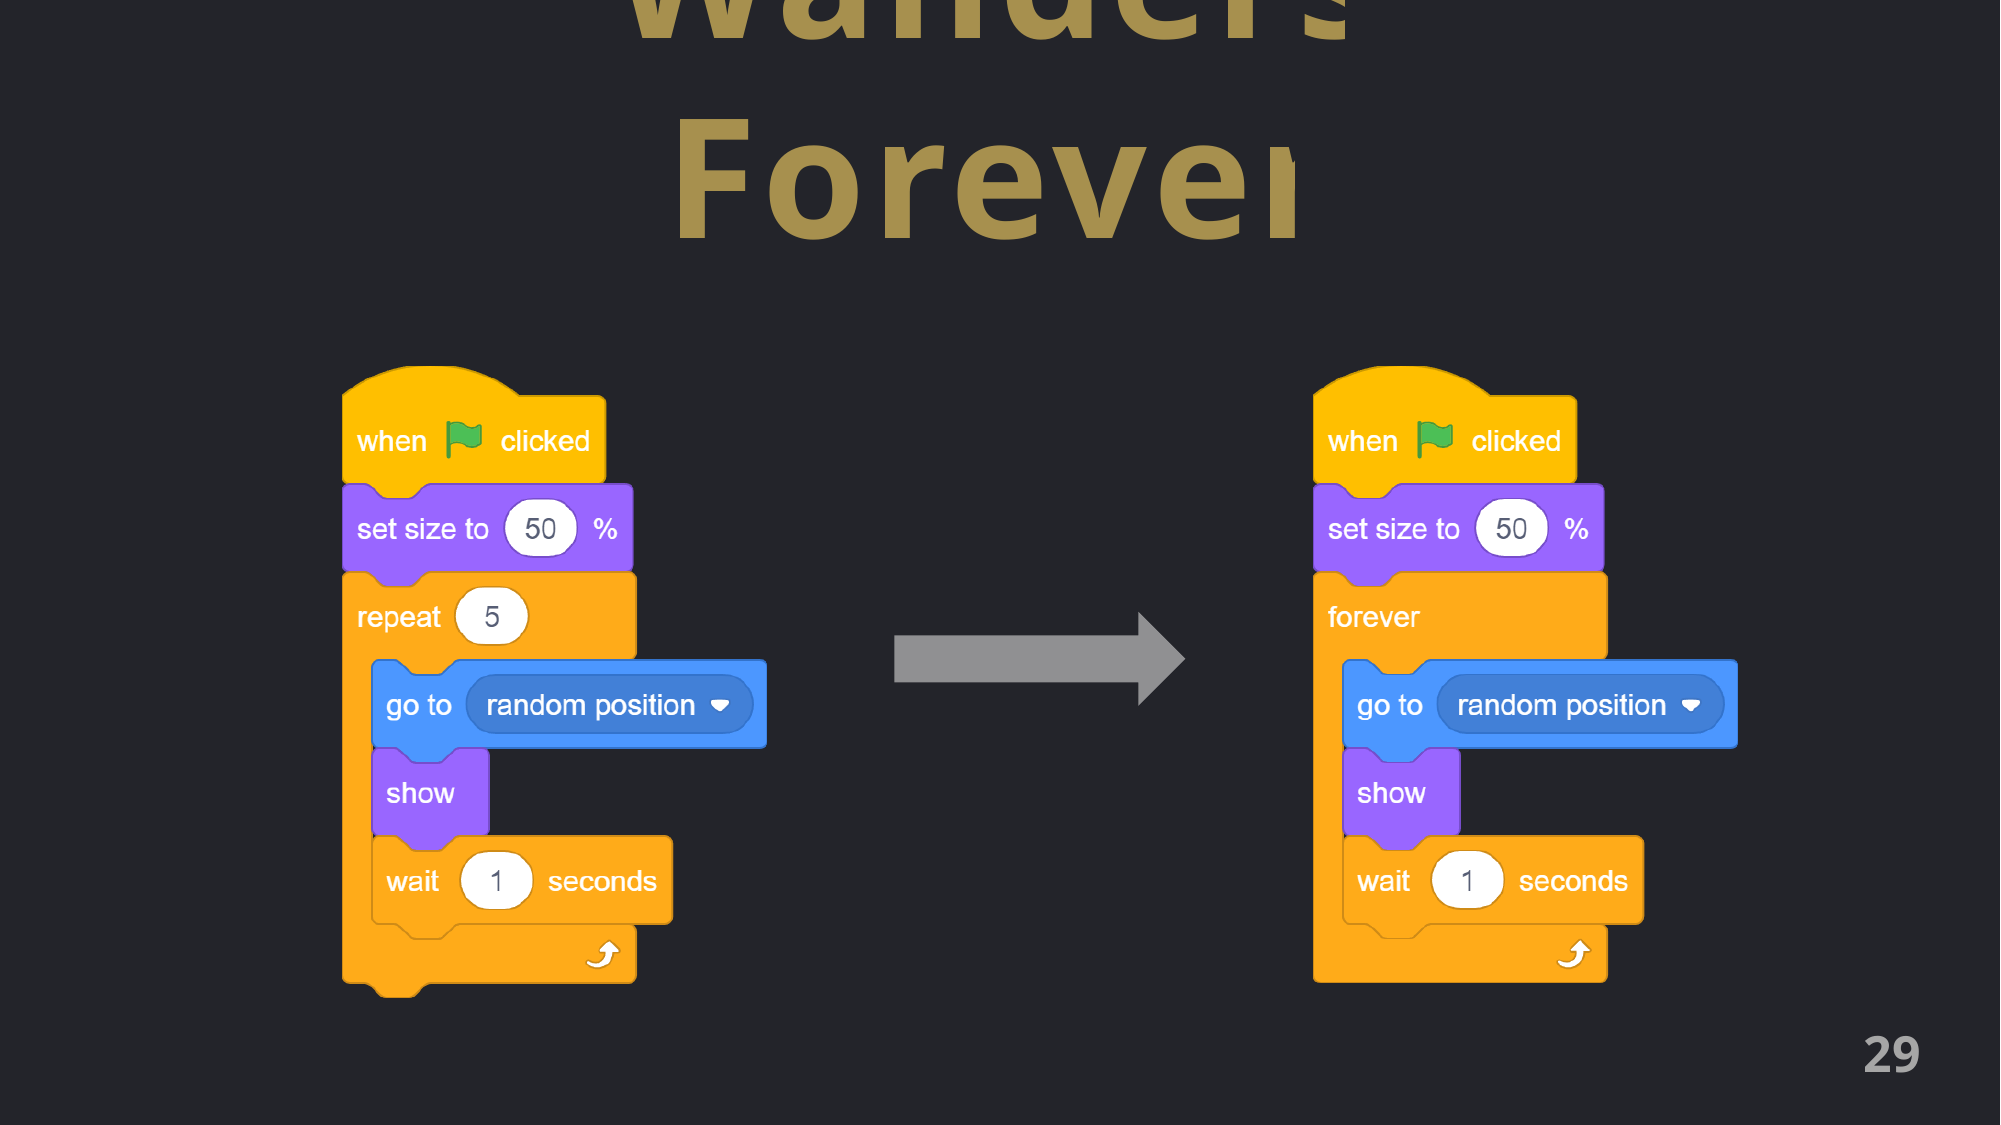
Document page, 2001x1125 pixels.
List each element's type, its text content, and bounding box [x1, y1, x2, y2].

text_box Ghost Wanders Forever [364, 23, 1636, 287]
slide_number 29 [1485, 1026, 1936, 1087]
picture [1313, 366, 1738, 983]
text_box [0, 0, 2000, 1125]
picture [342, 366, 767, 998]
text_box [893, 609, 1187, 709]
